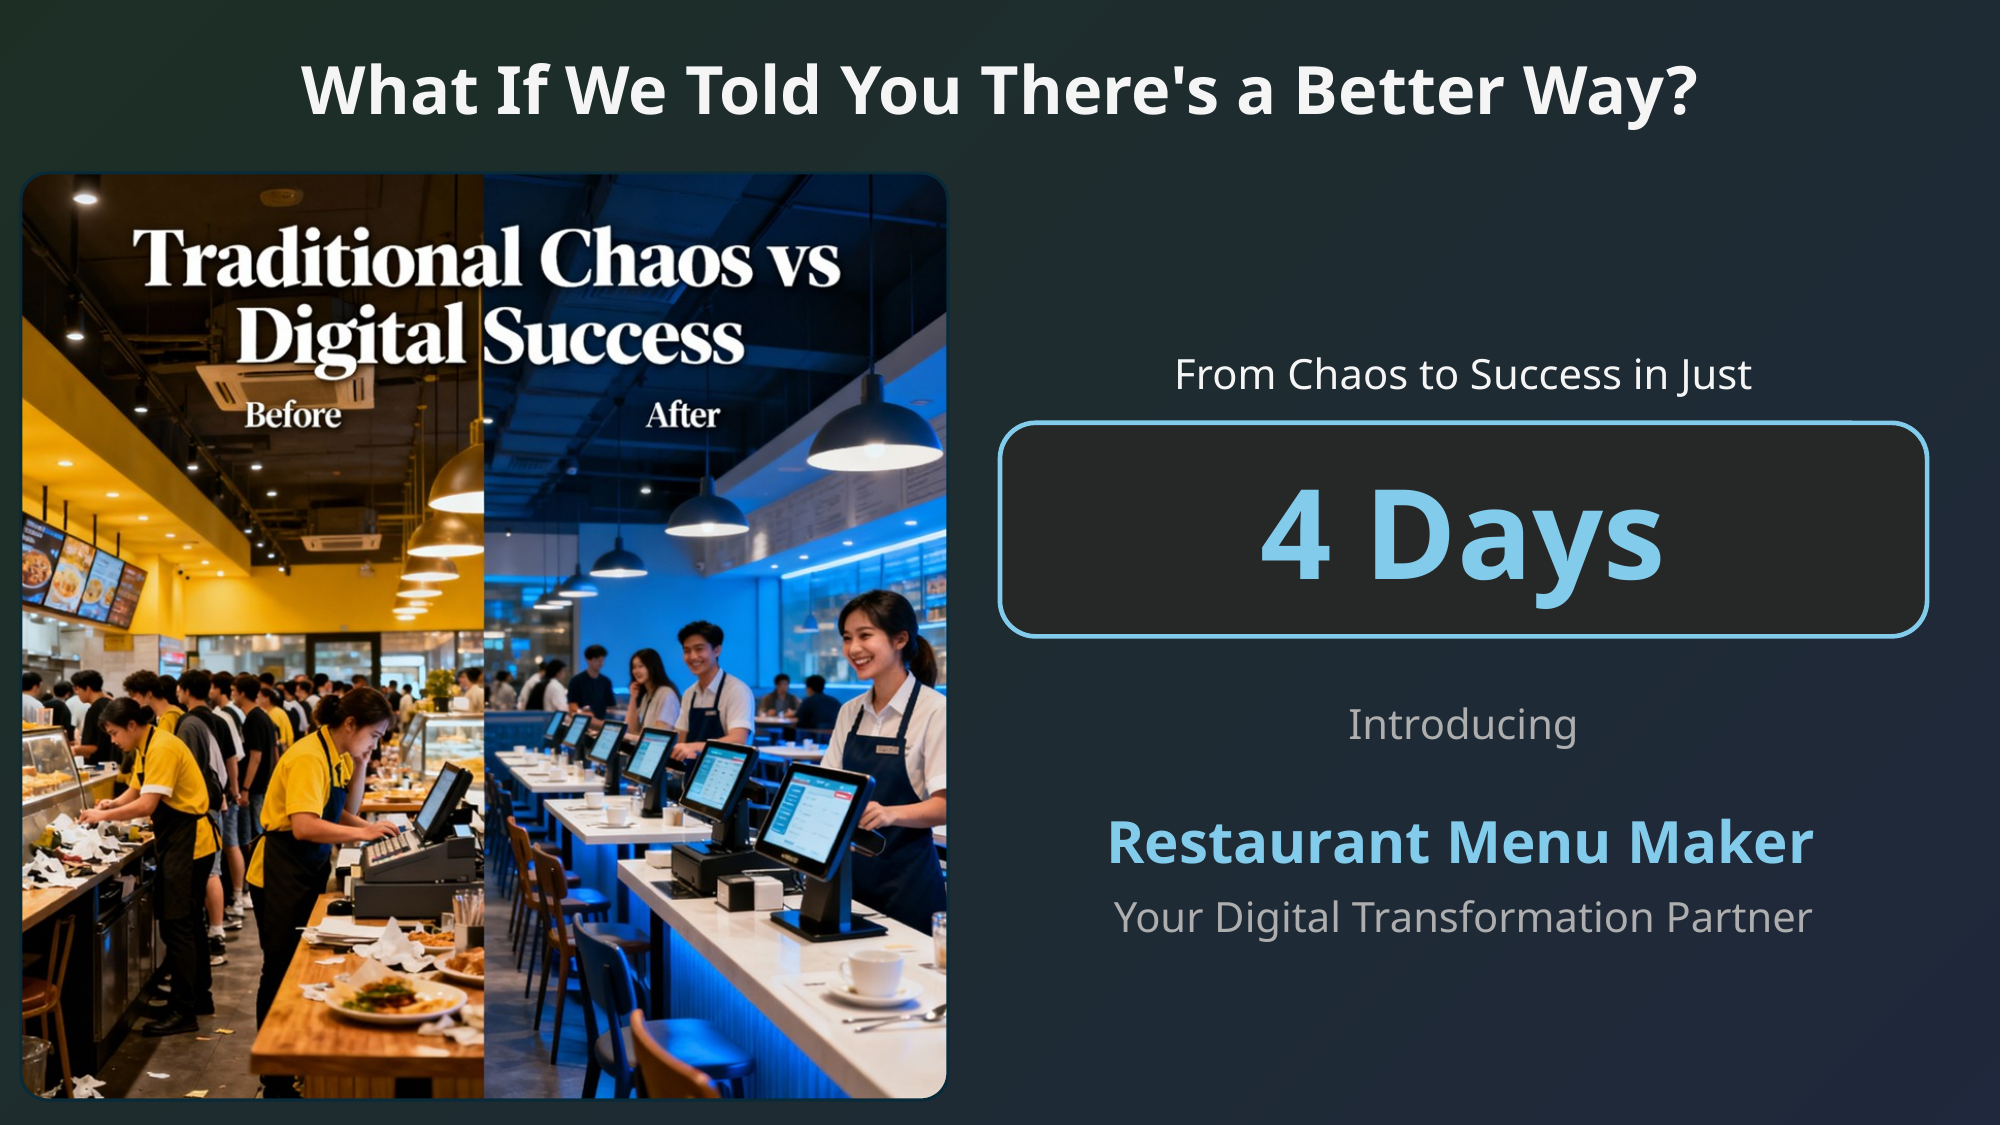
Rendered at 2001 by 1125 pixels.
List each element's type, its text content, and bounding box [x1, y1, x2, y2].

text_box Introducing [1333, 690, 1594, 756]
picture [799, 449, 949, 610]
text_box Restaurant Menu Maker [1091, 797, 1830, 883]
text_box Your Digital Transformation Partner [1098, 883, 1829, 949]
text_box What If We Told You There's a Better Way? [286, 40, 1714, 136]
text_box 4 Days [998, 421, 1929, 638]
text_box [19, 171, 950, 1102]
text_box From Chaos to Success in Just [1159, 340, 1768, 406]
